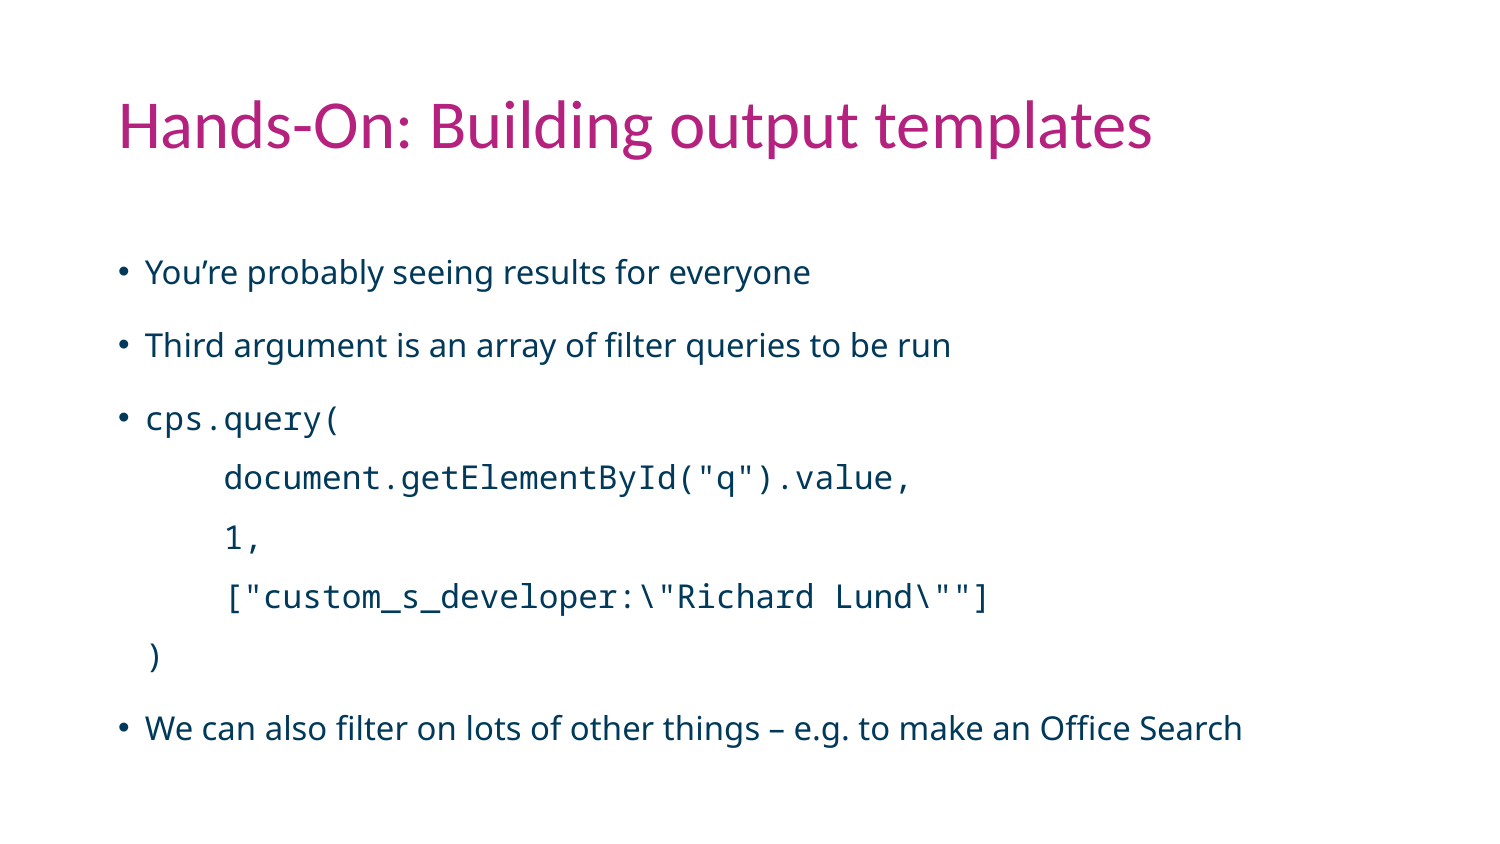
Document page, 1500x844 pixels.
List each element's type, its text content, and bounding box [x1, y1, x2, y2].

list You’re probably seeing results for everyone Third argument is an array of filter queries to be run cps.query( document.getElementById("q").value, 1, ["custom_s_developer:\"Richard Lund\""] ) We can also filter on lots of other things – e.g. to make an Office Search [103, 224, 1397, 760]
title Hands-On: Building output templates [103, 44, 1397, 208]
